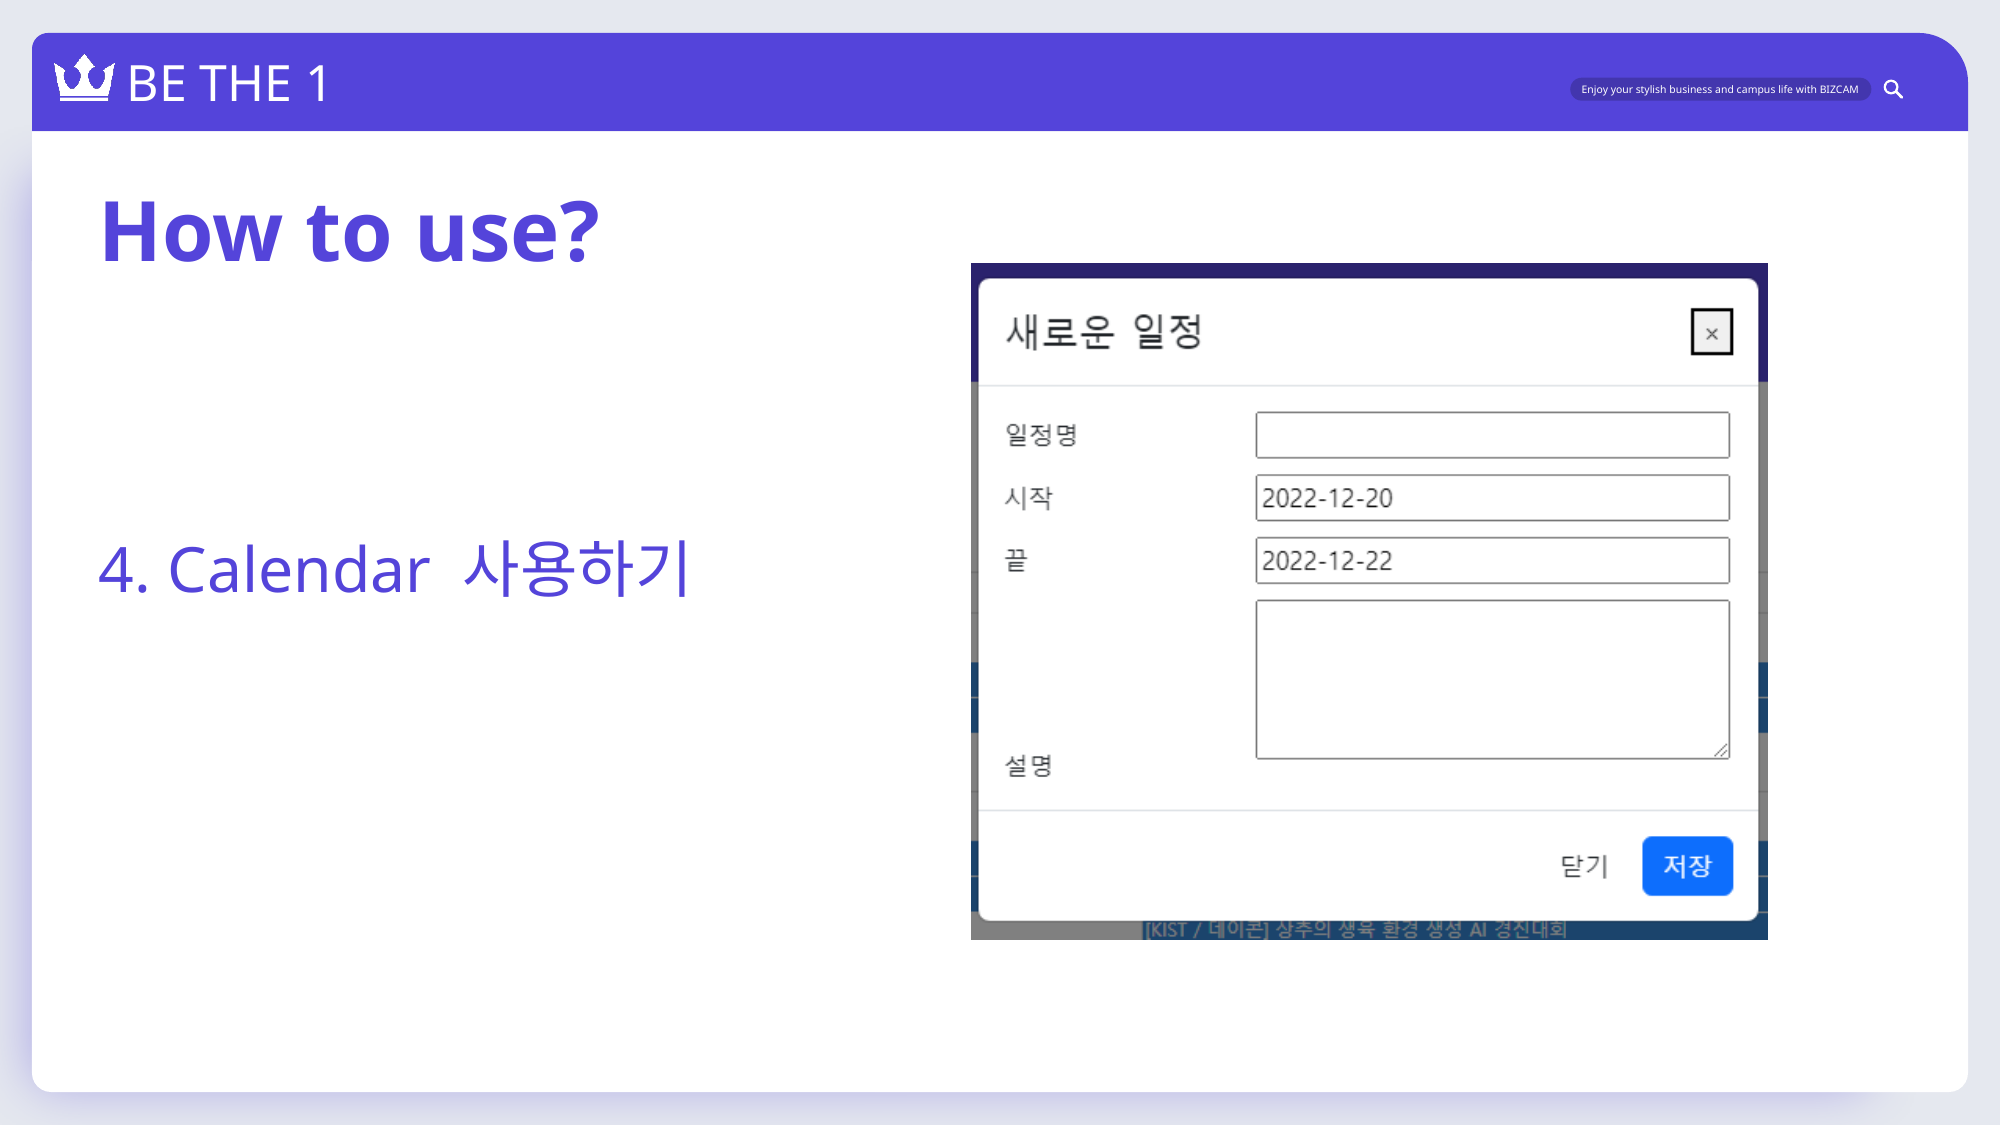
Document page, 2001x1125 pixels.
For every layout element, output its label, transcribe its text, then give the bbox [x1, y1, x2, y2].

picture [33, 41, 135, 144]
picture [971, 263, 1768, 940]
text_box How to use? [84, 170, 958, 286]
text_box [30, 31, 1970, 130]
text_box 4. Calendar 사용하기 [84, 522, 842, 613]
text_box [0, 0, 2000, 1125]
text_box [30, 130, 1970, 1094]
text_box BE THE 1 [135, 44, 1112, 119]
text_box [1570, 77, 1904, 101]
